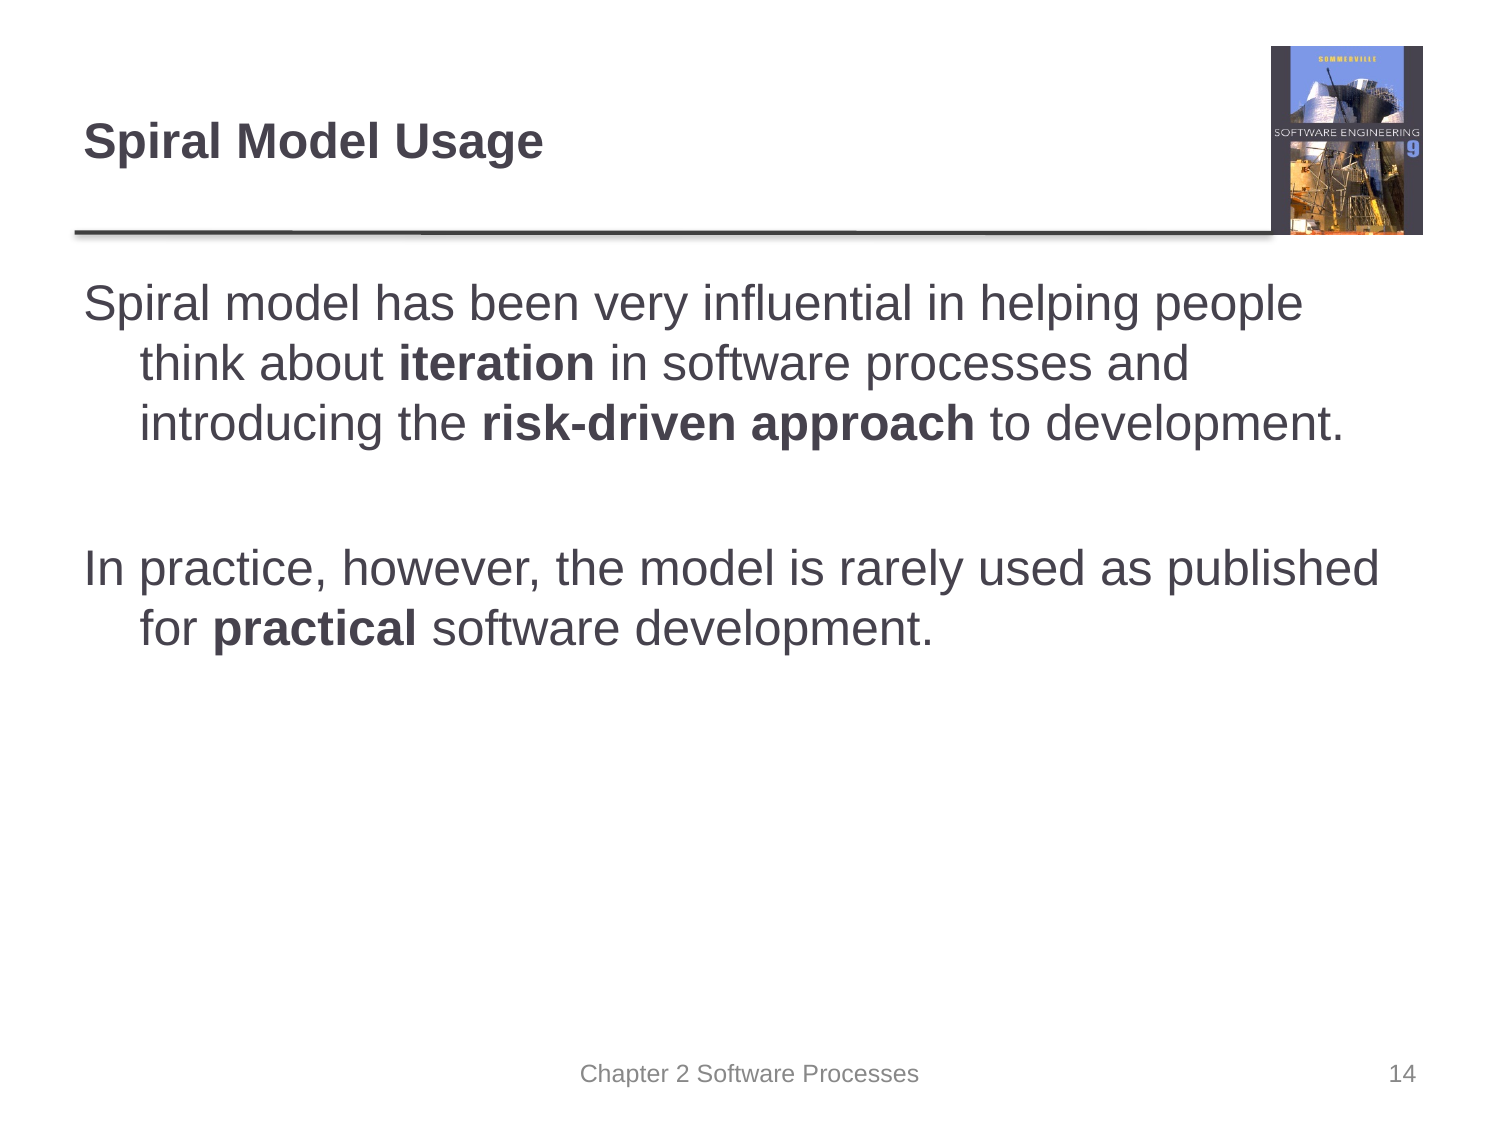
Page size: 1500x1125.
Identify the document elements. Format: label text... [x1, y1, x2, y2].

text_box 14 [1074, 1049, 1426, 1096]
title Spiral Model Usage [74, 44, 1272, 233]
picture [1272, 46, 1423, 235]
list Spiral model has been very influential in helping people think about iteration in software processes and introducing the risk-driven approach to development. In practice, however, the model is rarely used as published for practical software development. [74, 261, 1426, 1006]
text_box Chapter 2 Software Processes [512, 1042, 988, 1103]
